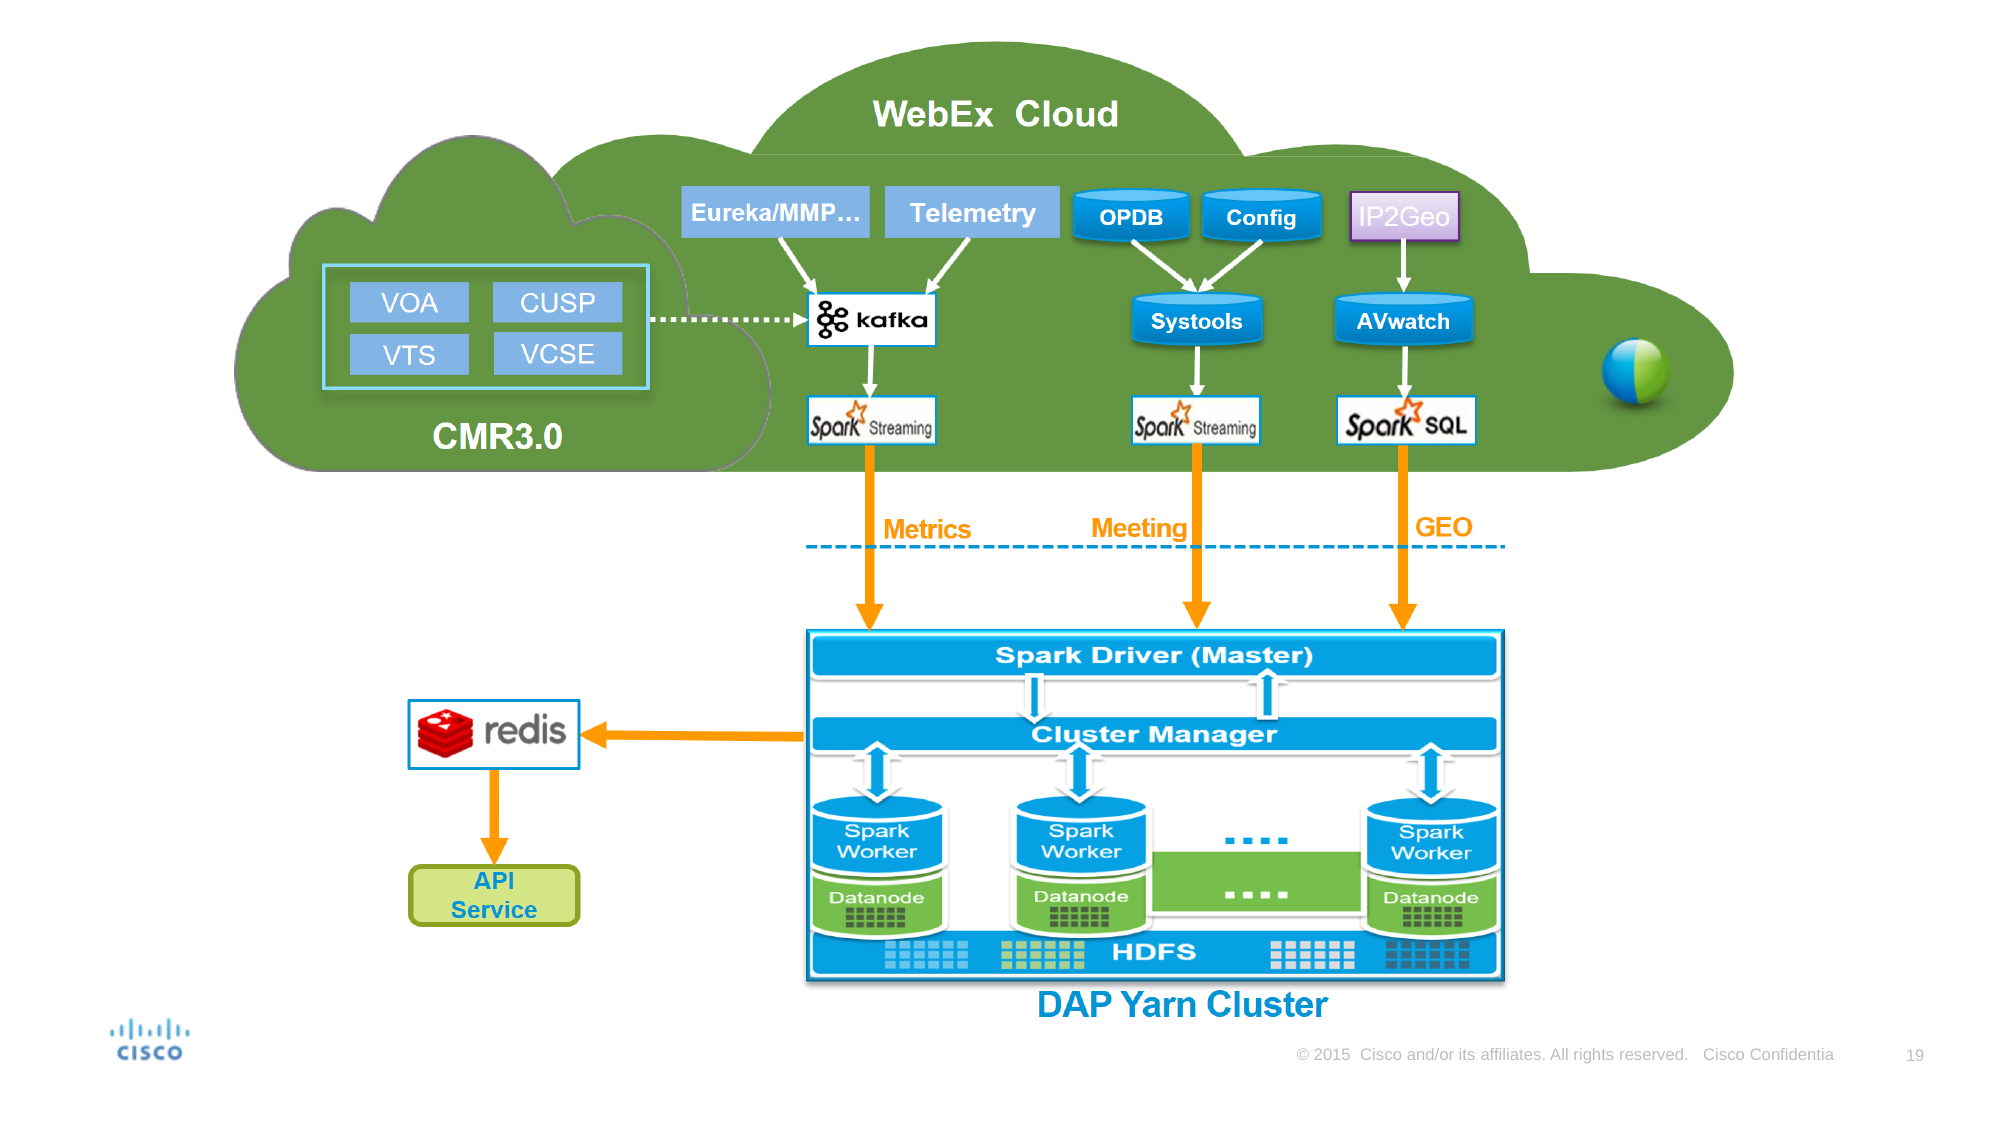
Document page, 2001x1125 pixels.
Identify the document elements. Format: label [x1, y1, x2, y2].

picture [207, 34, 1762, 1033]
picture [103, 1011, 198, 1070]
